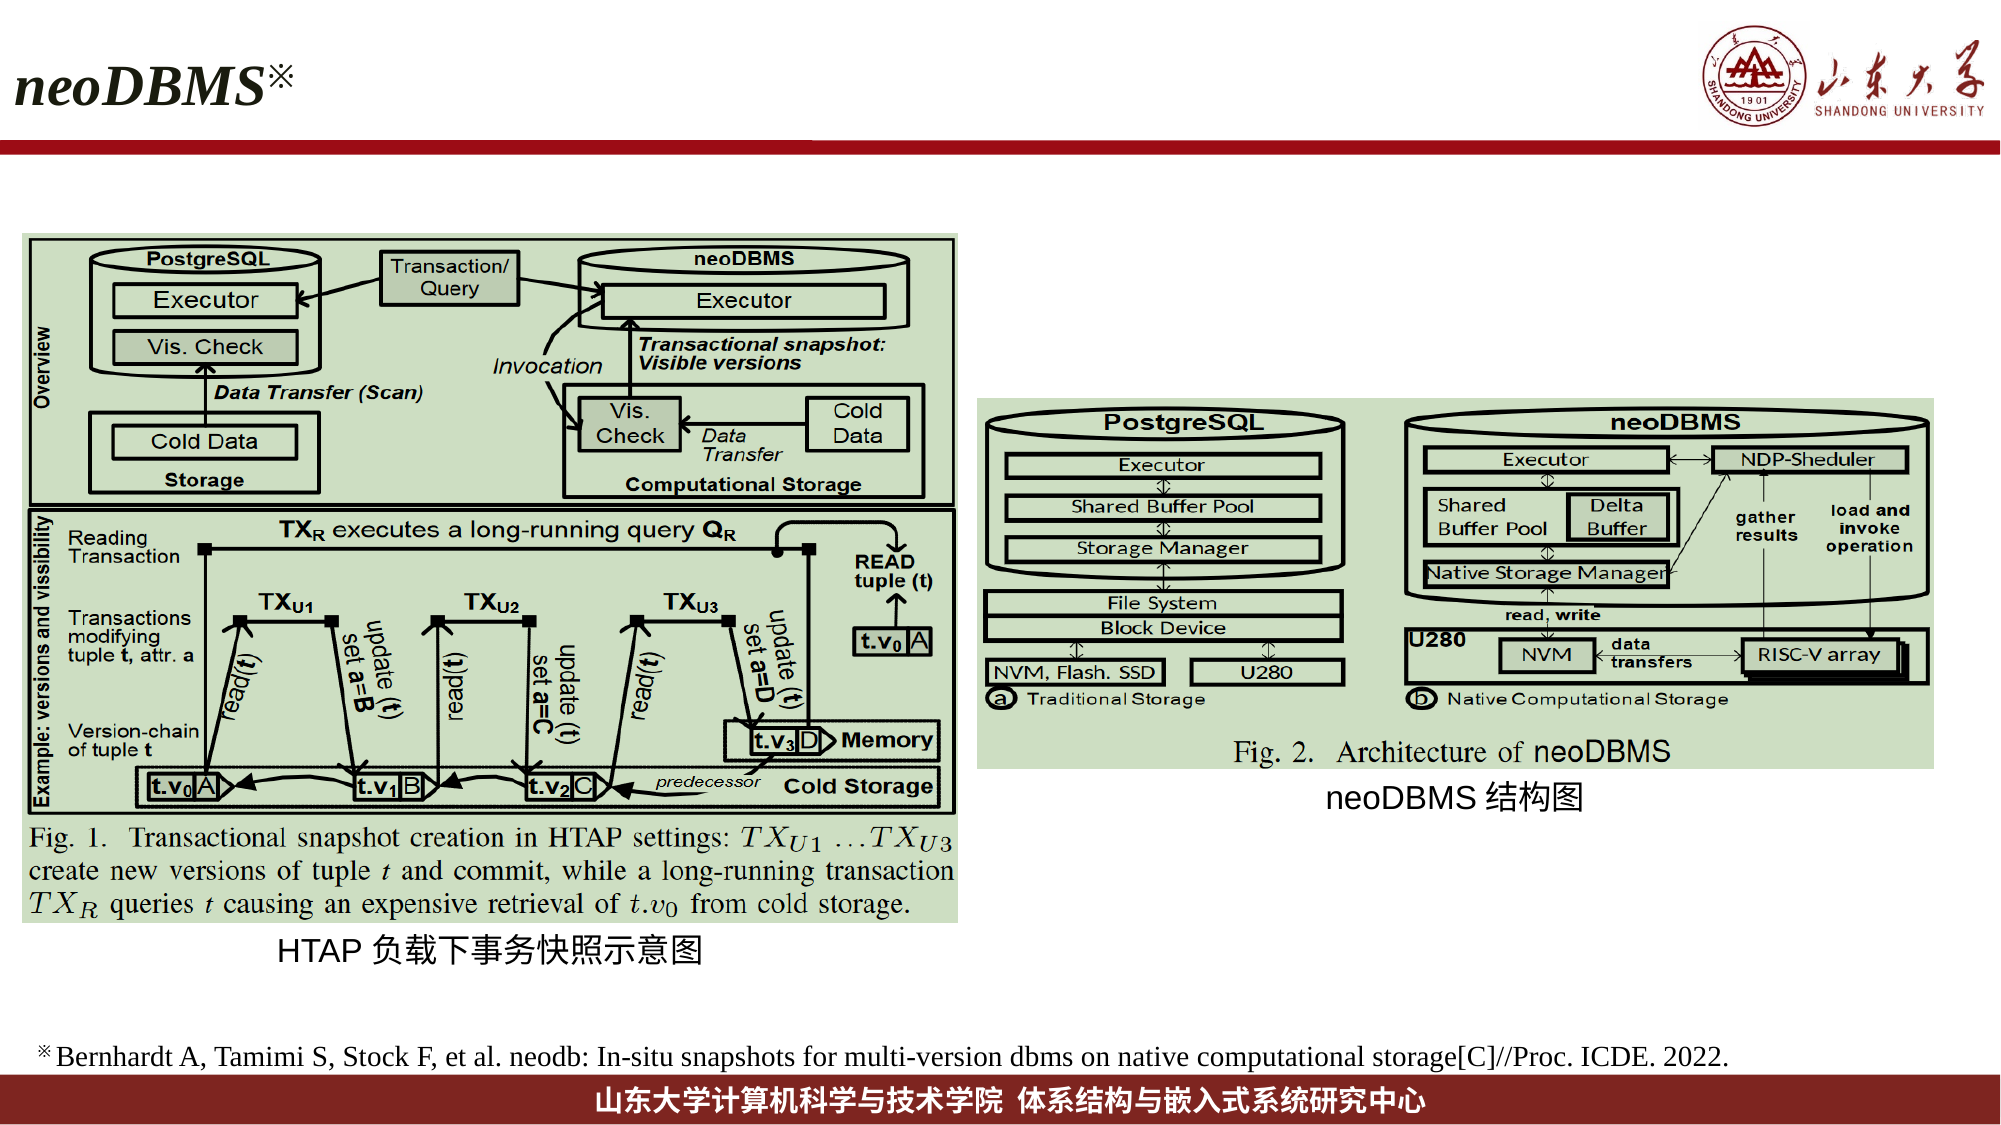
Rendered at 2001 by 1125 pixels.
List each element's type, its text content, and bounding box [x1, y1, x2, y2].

text_box ※ Bernhardt A, Tamimi S, Stock F, et al. neodb: In-situ snapshots for multi-version dbms on native computational storage[C]//Proc. ICDE. 2022. [22, 1029, 1855, 1080]
picture [22, 233, 958, 923]
title neoDBMS※ [0, 48, 1575, 161]
picture [977, 398, 1934, 769]
text_box HTAP负载下事务快照示意图 [260, 923, 720, 977]
text_box neoDBMS结构图 [1286, 769, 1625, 824]
picture [1698, 21, 1985, 130]
